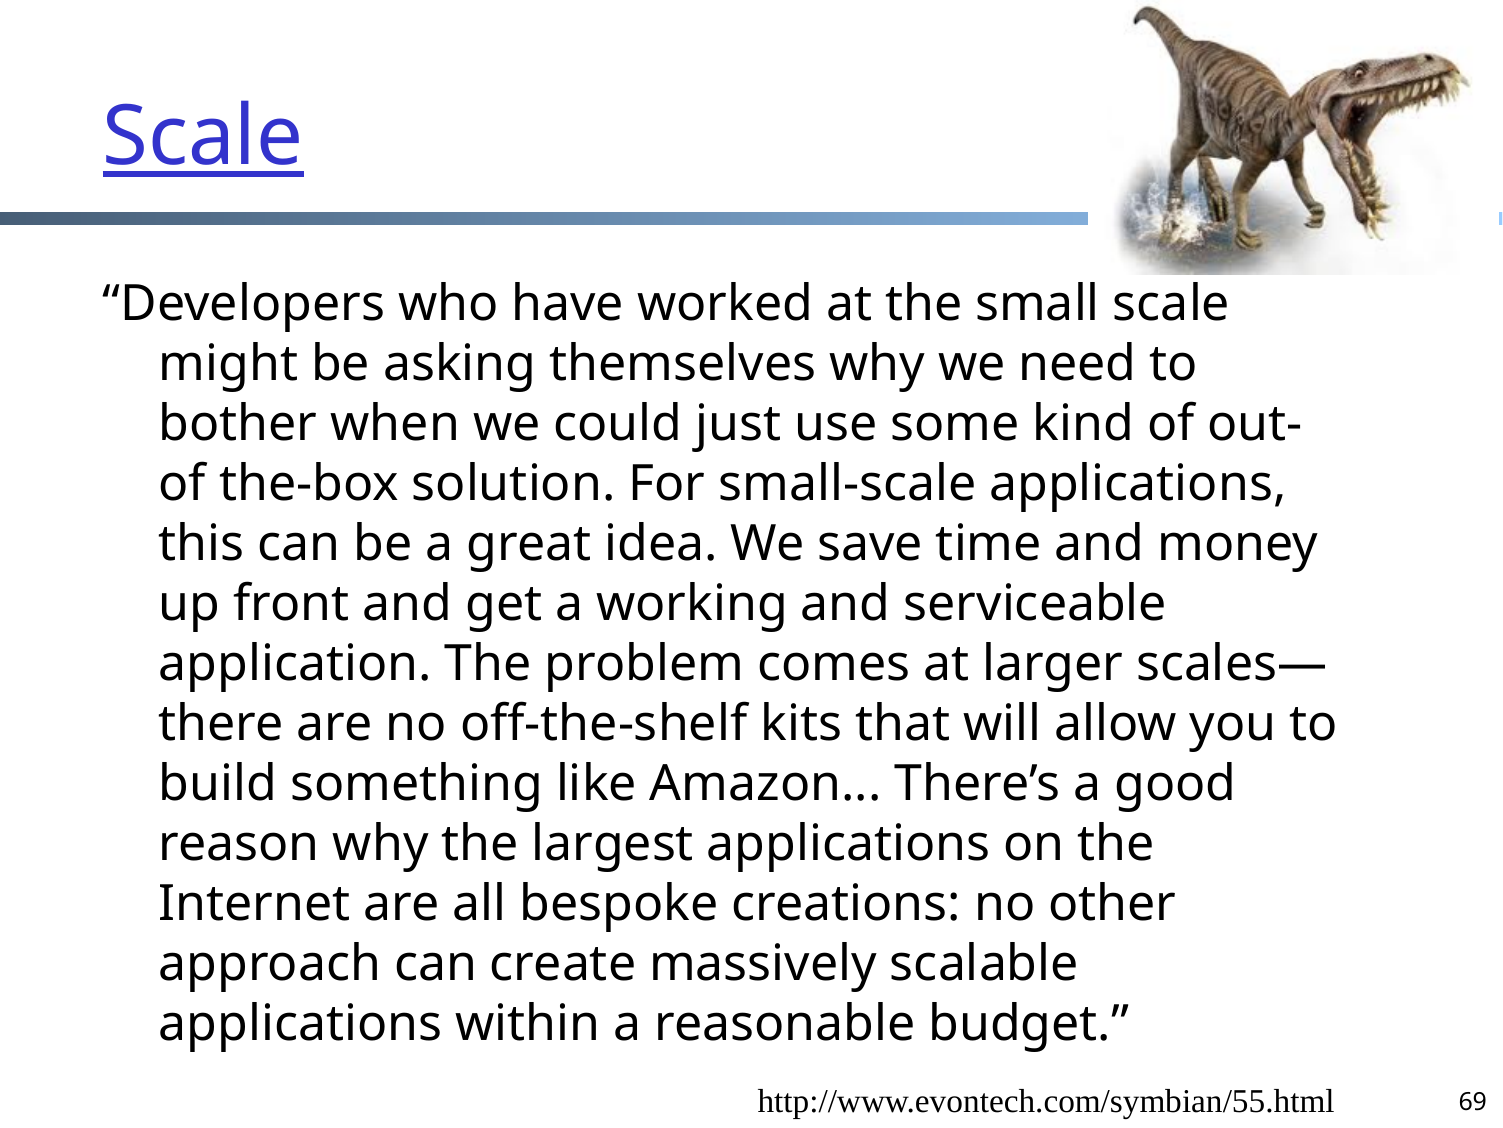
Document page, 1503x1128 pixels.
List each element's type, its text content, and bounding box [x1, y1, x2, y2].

text_box http://www.evontech.com/symbian/55.html [742, 1071, 1351, 1126]
picture [1088, 0, 1499, 275]
list “Developers who have worked at the small scale might be asking themselves why we need to bother when we could just use some kind of out-of the-box solution. For small-scale applications, this can be a great idea. We save time and money up front and get a working and serviceable application. The problem comes at larger scales—there are no off-the-shelf kits that will allow you to build something like Amazon... There’s a good reason why the largest applications on the Internet are all bespoke creations: no other approach can create massively scalable applications within a reasonable budget.” [87, 263, 1365, 1027]
slide_number 69 [1151, 1051, 1503, 1128]
title Scale [87, 37, 1083, 226]
